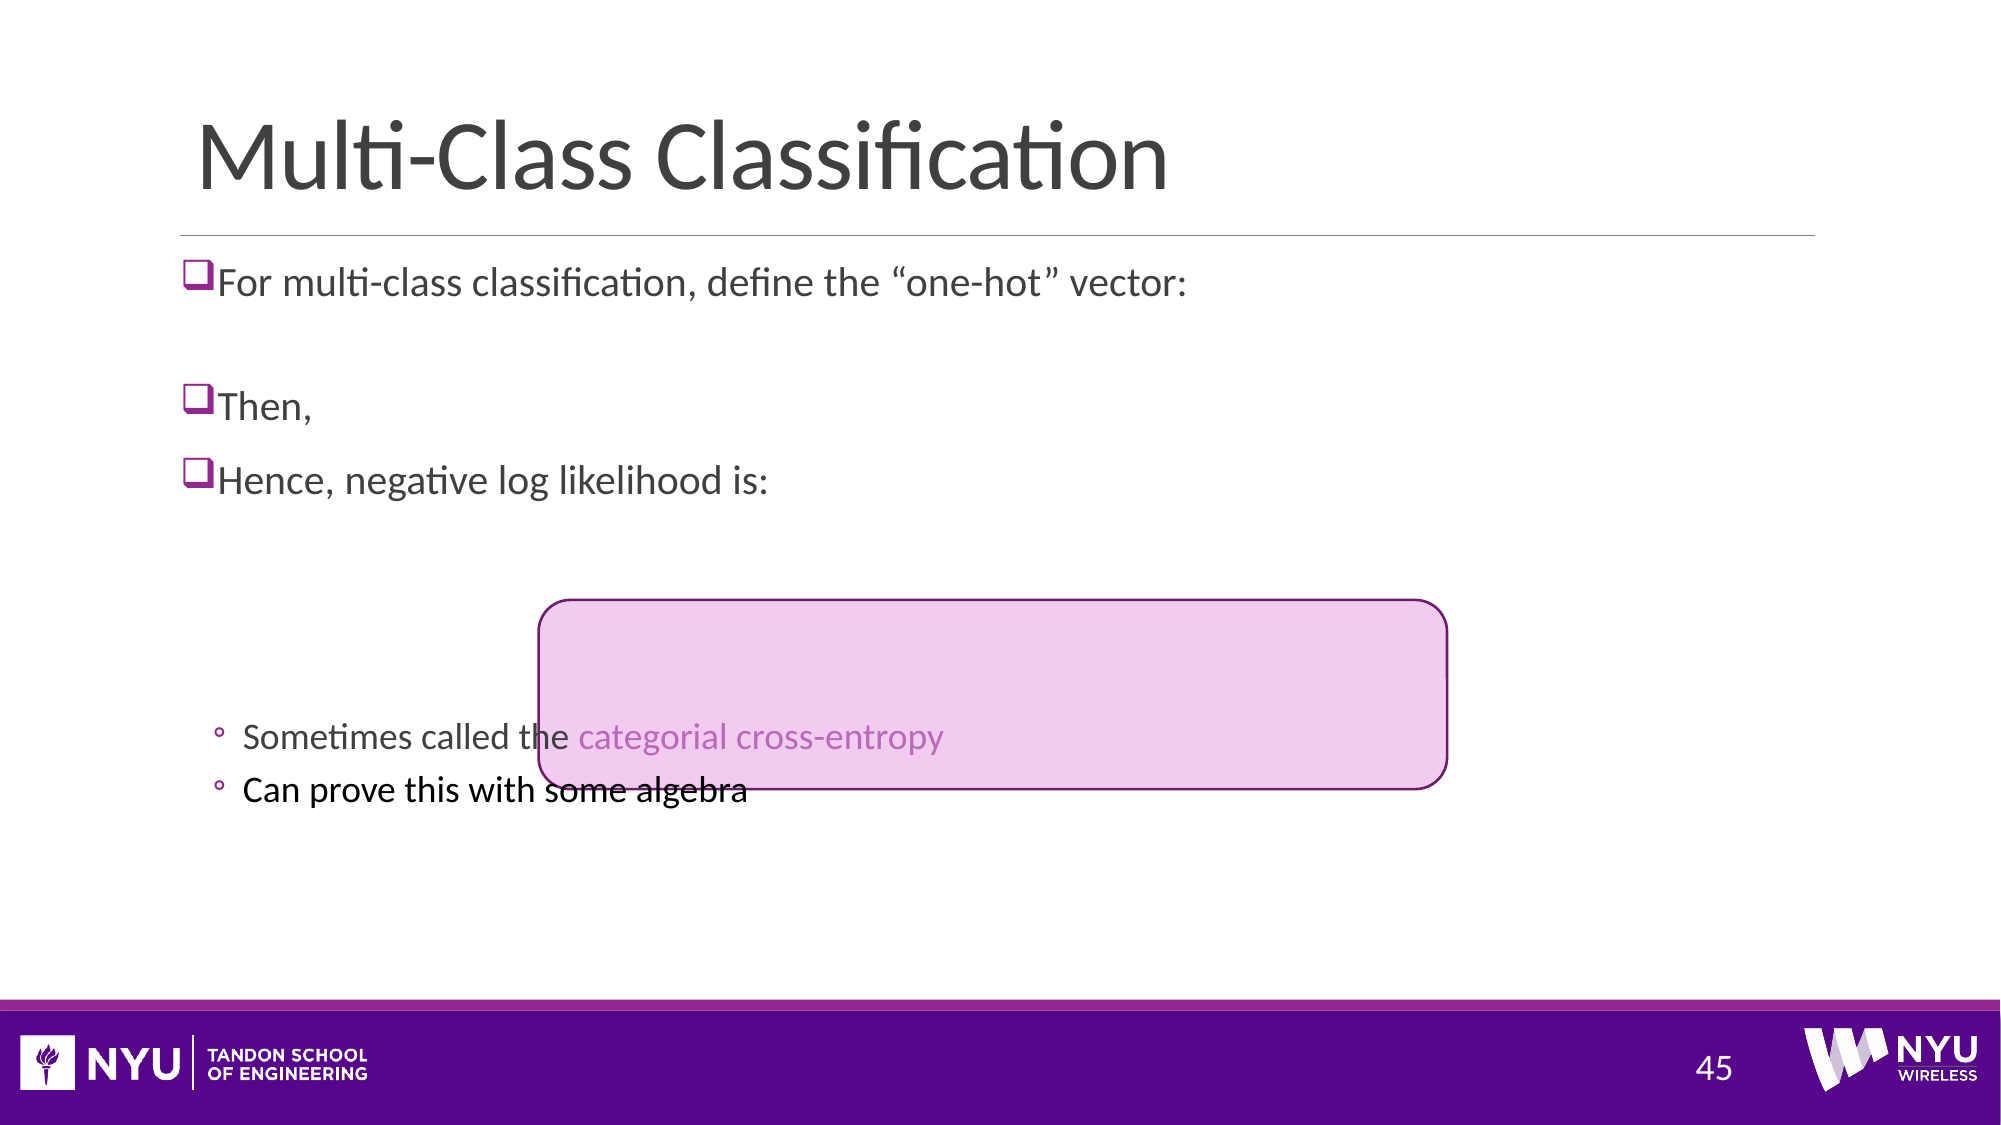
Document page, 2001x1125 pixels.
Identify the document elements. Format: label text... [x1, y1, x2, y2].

text_box [537, 598, 1449, 791]
slide_number 45 [1533, 1035, 1749, 1096]
title Multi-Class Classification [180, 47, 1830, 218]
